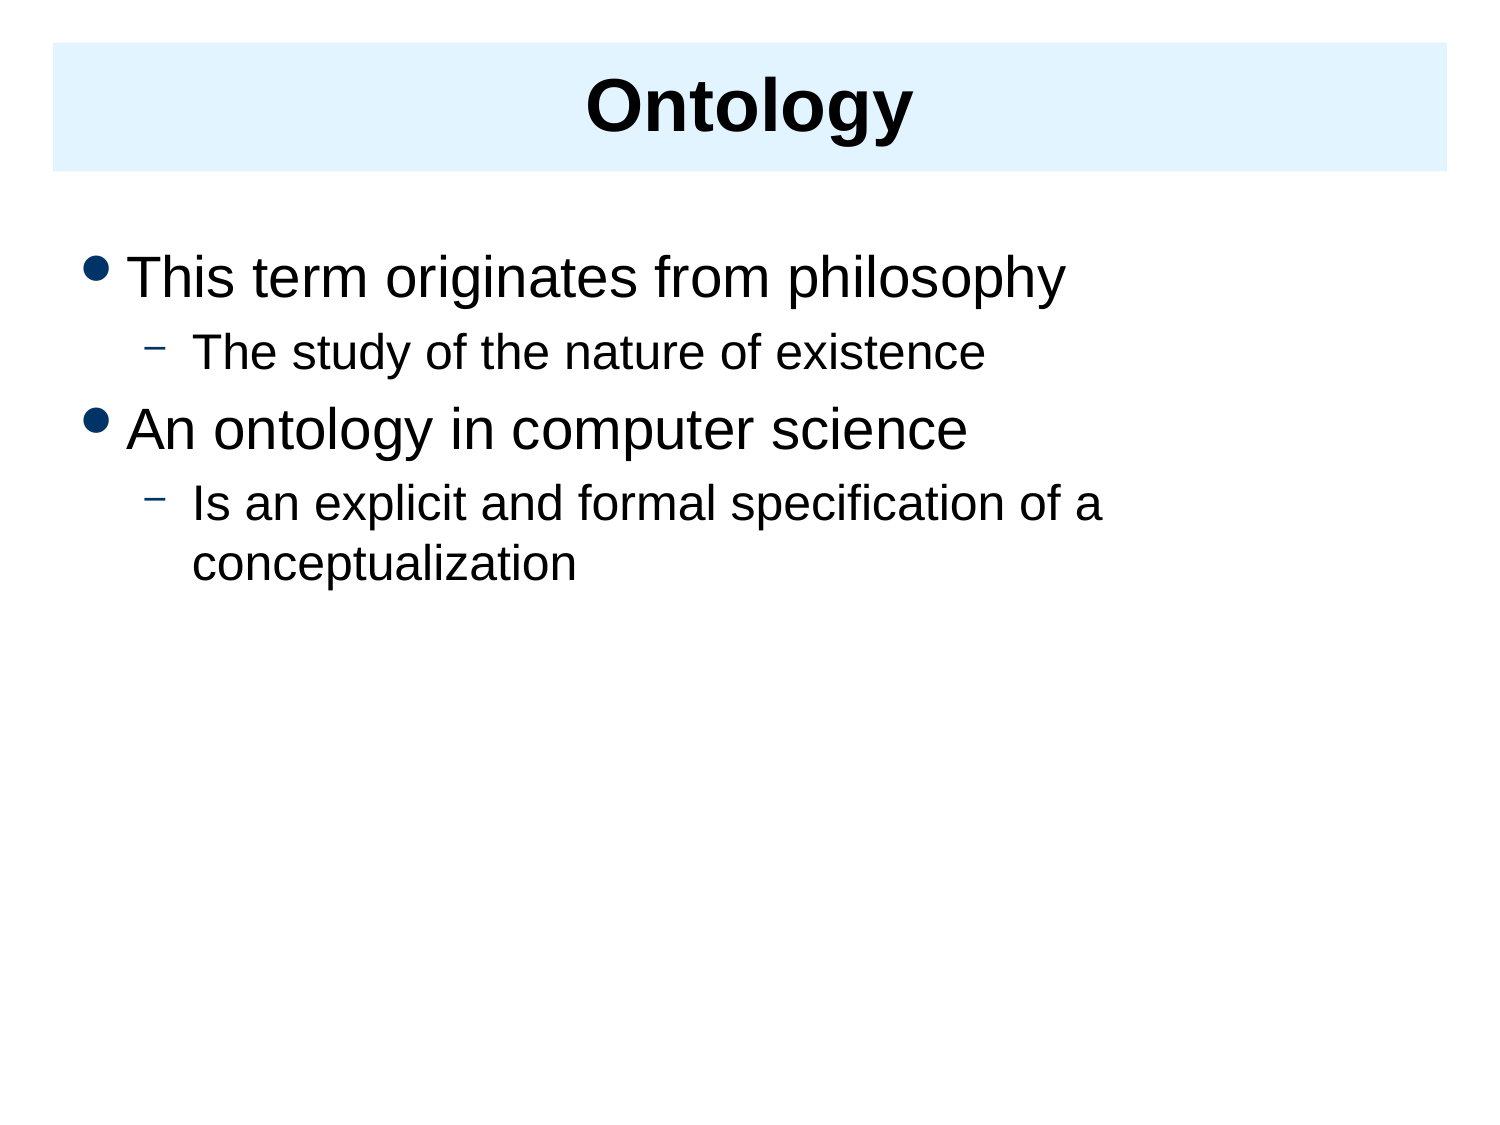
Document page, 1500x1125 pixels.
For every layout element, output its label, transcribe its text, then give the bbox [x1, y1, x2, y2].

list This term originates from philosophy The study of the nature of existence An ontology in computer science Is an explicit and formal specification of a conceptualization [64, 231, 1436, 1047]
title Ontology [53, 42, 1447, 172]
